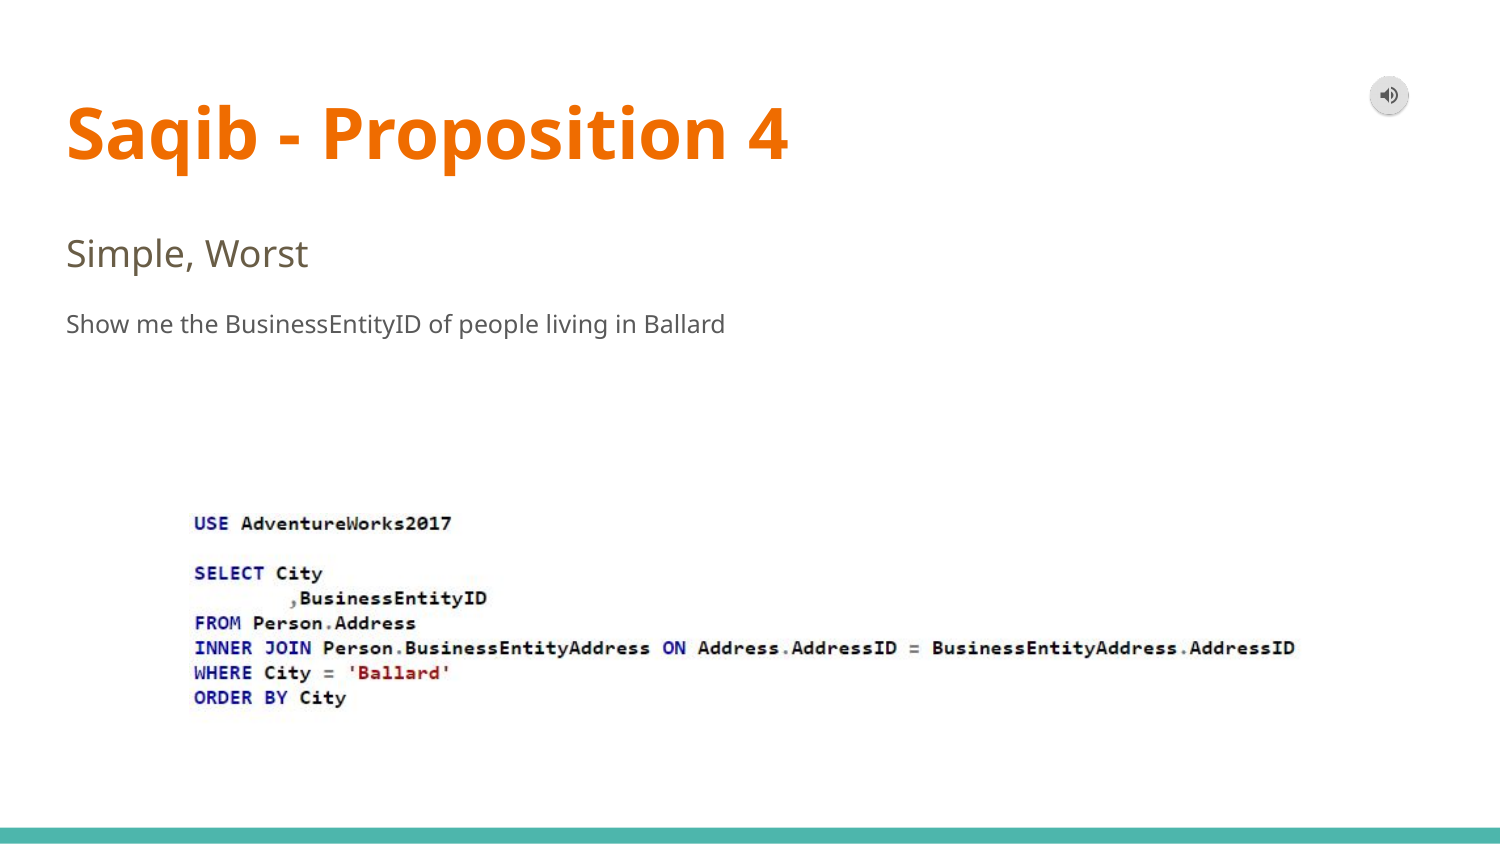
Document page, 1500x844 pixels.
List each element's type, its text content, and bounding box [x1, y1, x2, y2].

list Simple, Worst Show me the BusinessEntityID of people living in Ballard [51, 207, 1449, 750]
title Saqib - Proposition 4 [51, 72, 1449, 189]
picture [188, 512, 1312, 730]
picture [1366, 72, 1412, 118]
